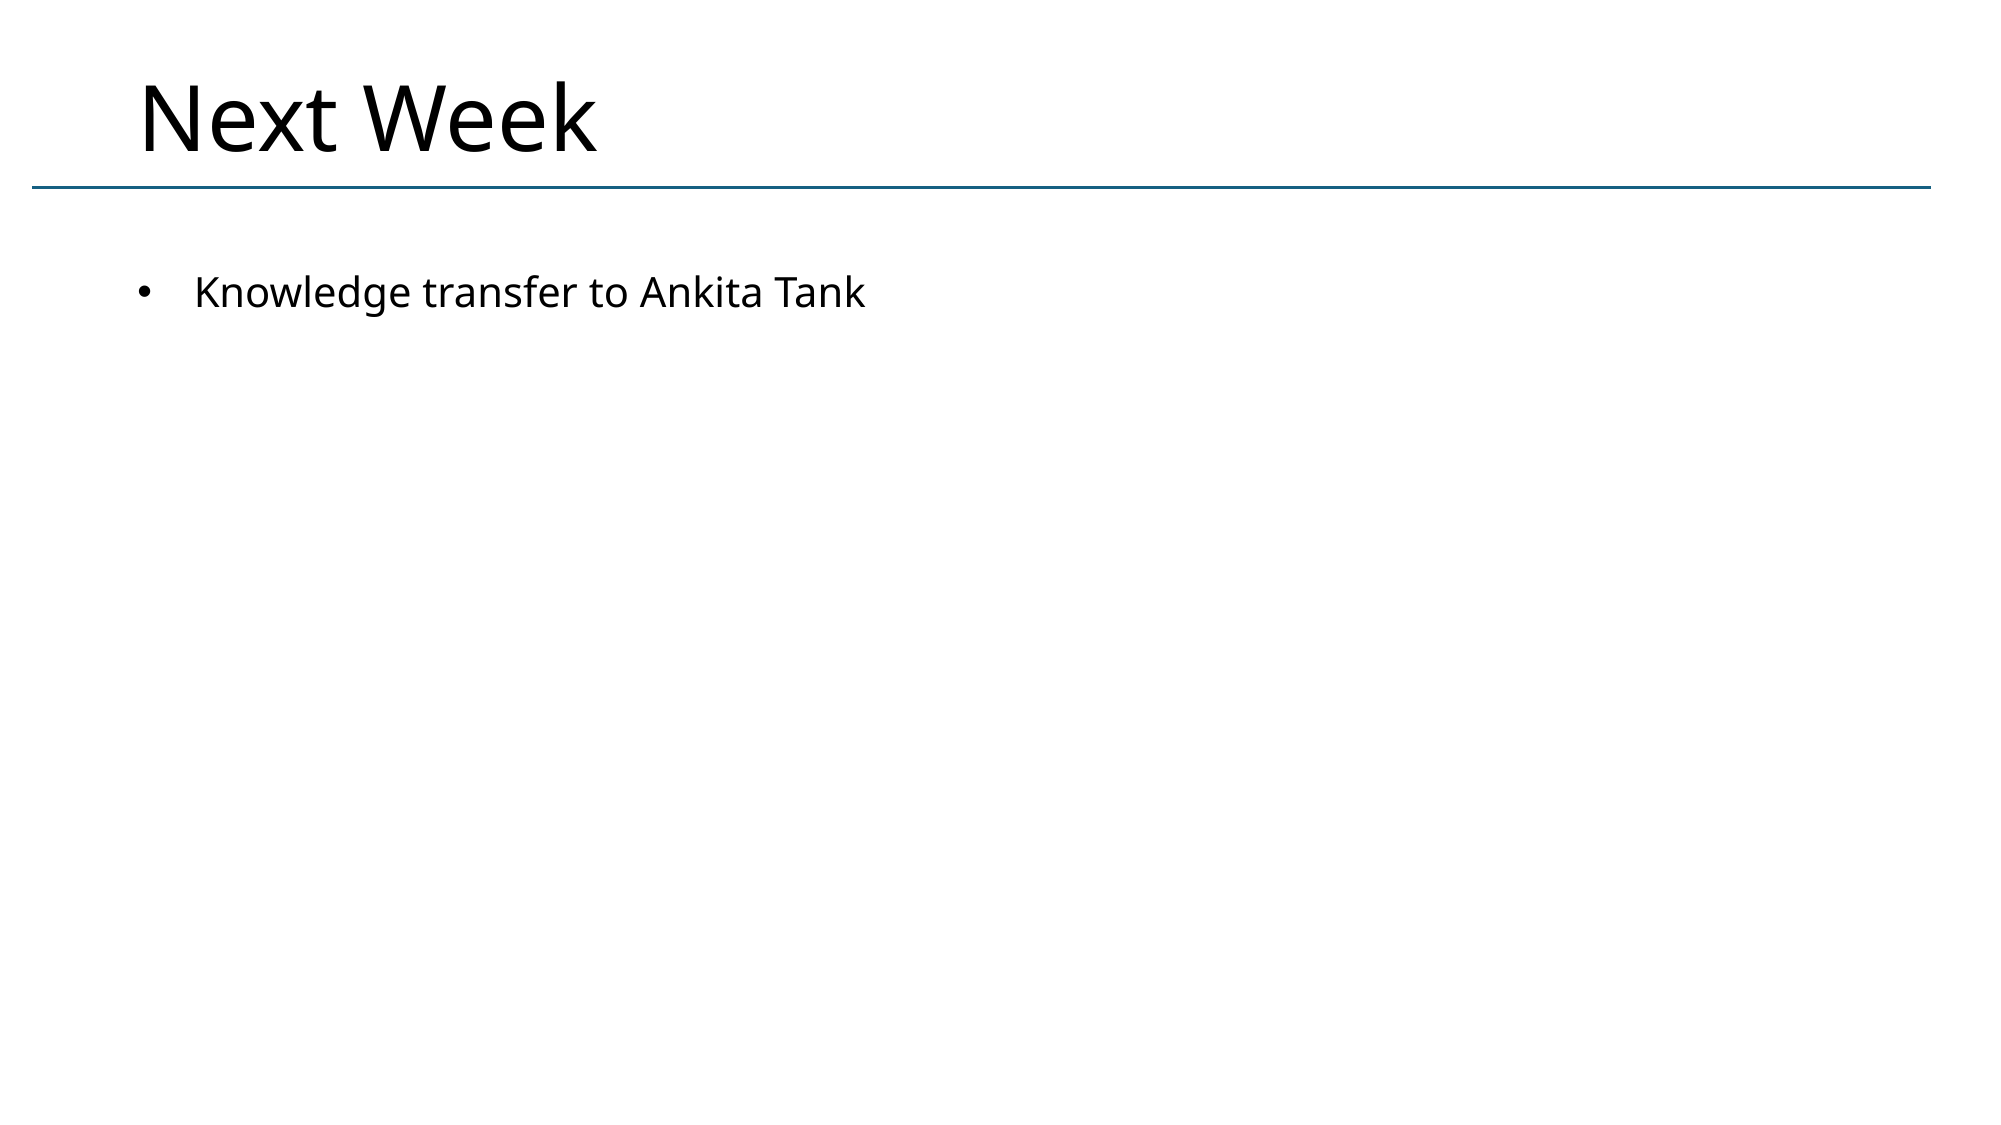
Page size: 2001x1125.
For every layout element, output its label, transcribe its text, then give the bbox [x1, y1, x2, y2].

title Next Week [122, 29, 1811, 180]
text_box Knowledge transfer to Ankita Tank [122, 233, 1592, 324]
